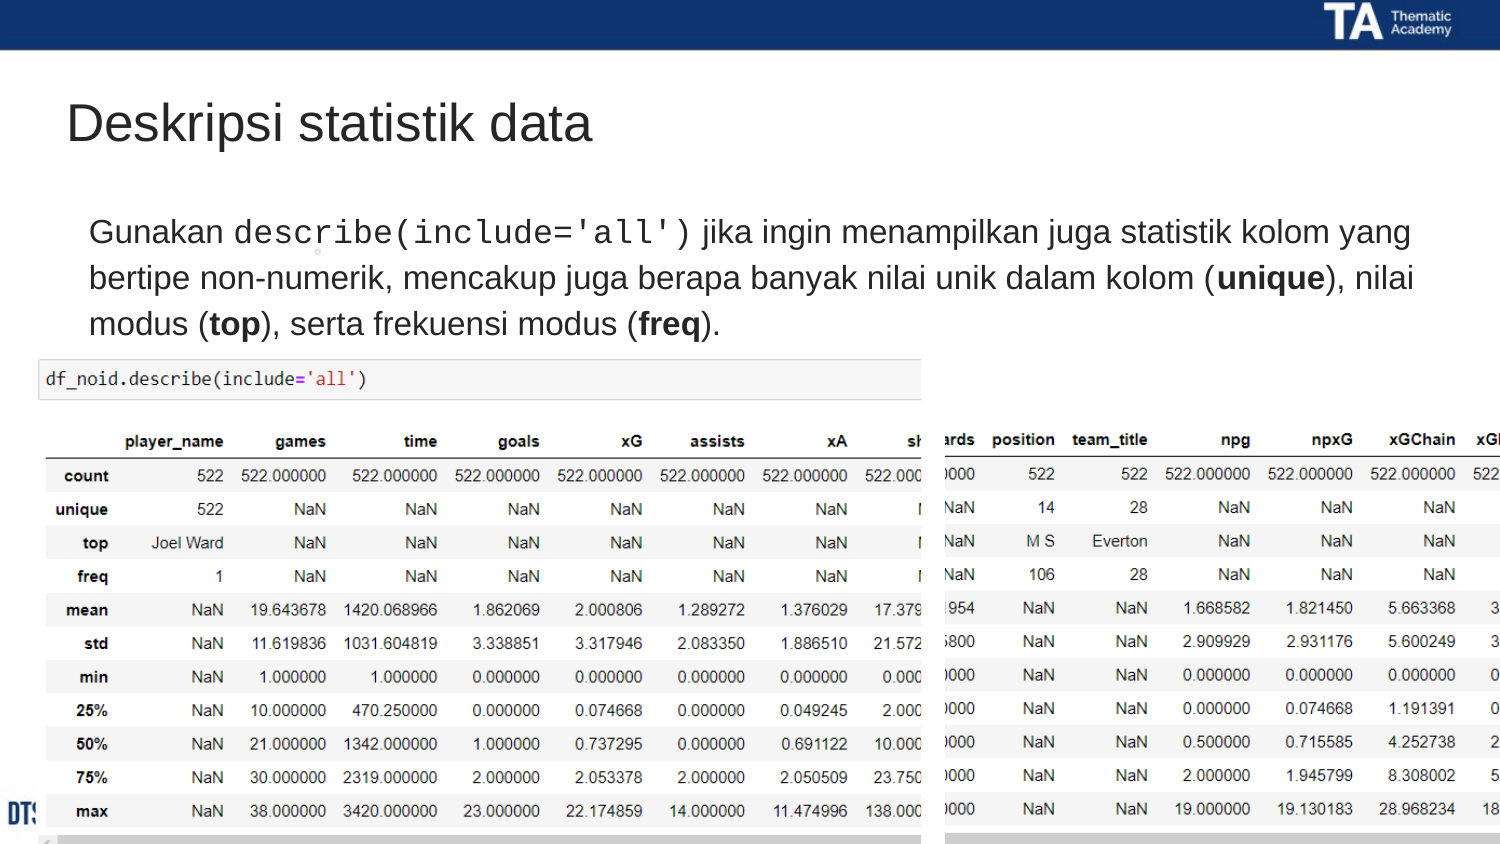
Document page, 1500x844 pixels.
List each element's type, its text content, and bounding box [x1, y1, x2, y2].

title Deskripsi statistik data [51, 72, 1449, 167]
picture [0, 0, 1500, 844]
list Gunakan describe(include='all') jika ingin menampilkan juga statistik kolom yang bertipe non-numerik, mencakup juga berapa banyak nilai unik dalam kolom (unique), nilai modus (top), serta frekuensi modus (freq). [51, 189, 1449, 358]
